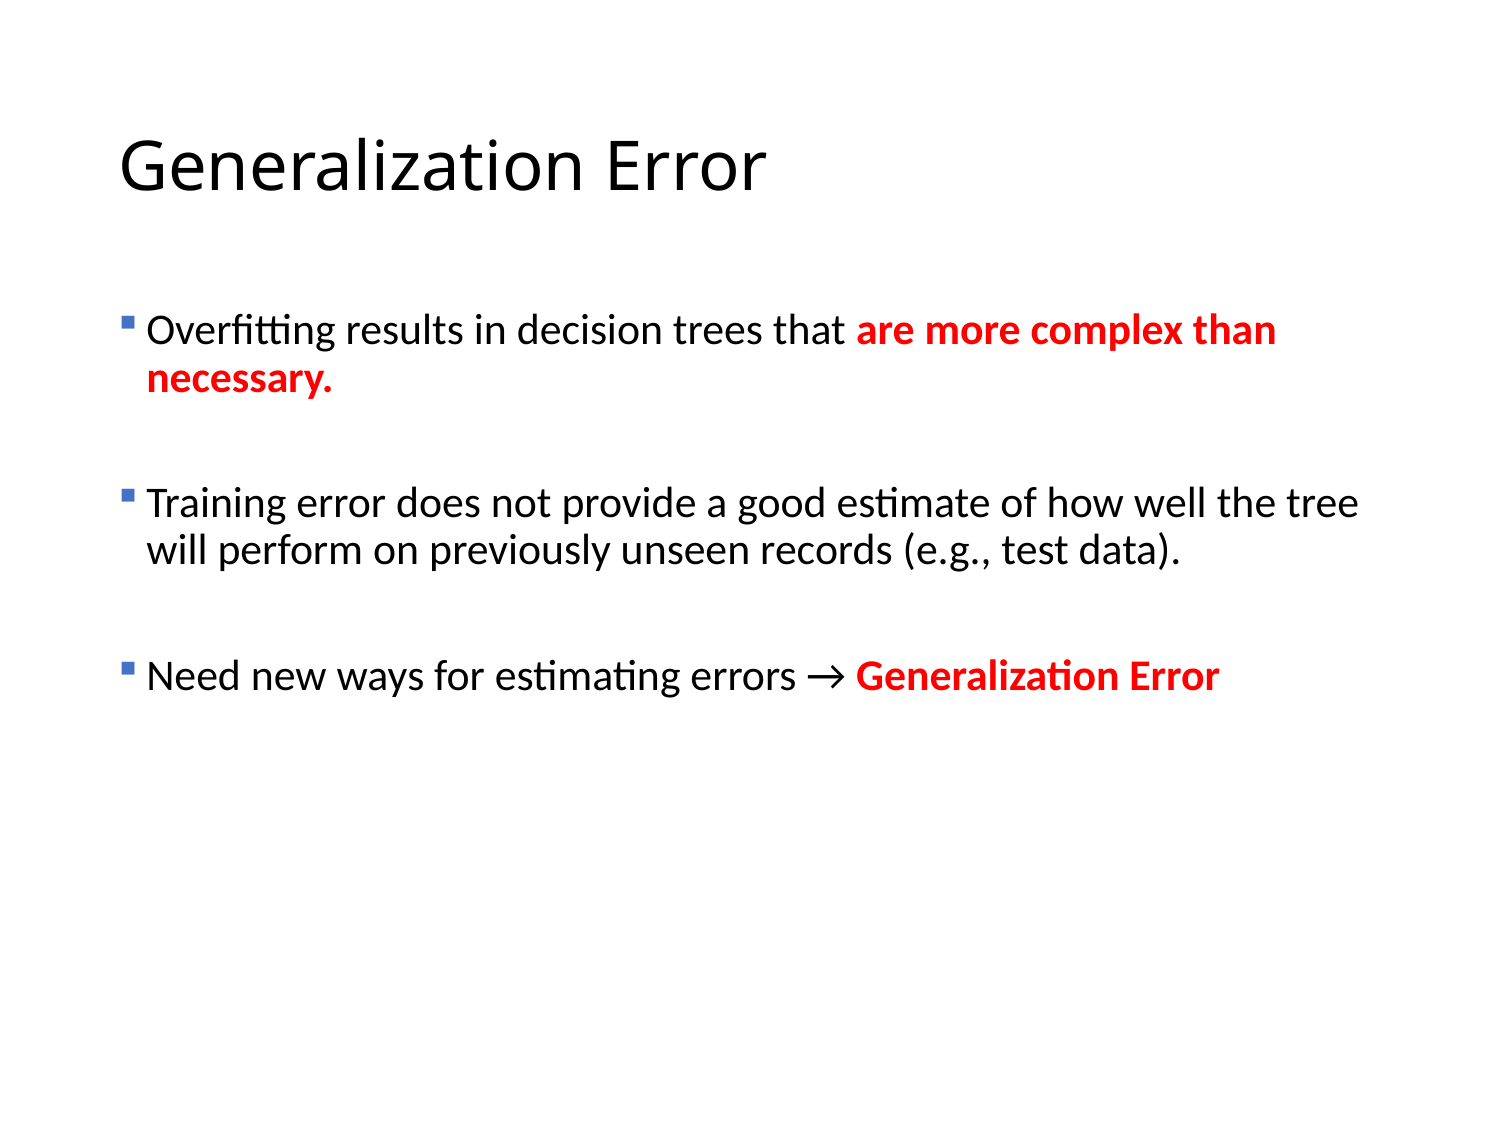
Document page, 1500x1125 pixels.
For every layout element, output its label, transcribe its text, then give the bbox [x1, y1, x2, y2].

list Overfitting results in decision trees that are more complex than necessary. Training error does not provide a good estimate of how well the tree will perform on previously unseen records (e.g., test data). Need new ways for estimating errors → Generalization Error [103, 299, 1397, 1014]
title Generalization Error [103, 59, 1397, 278]
